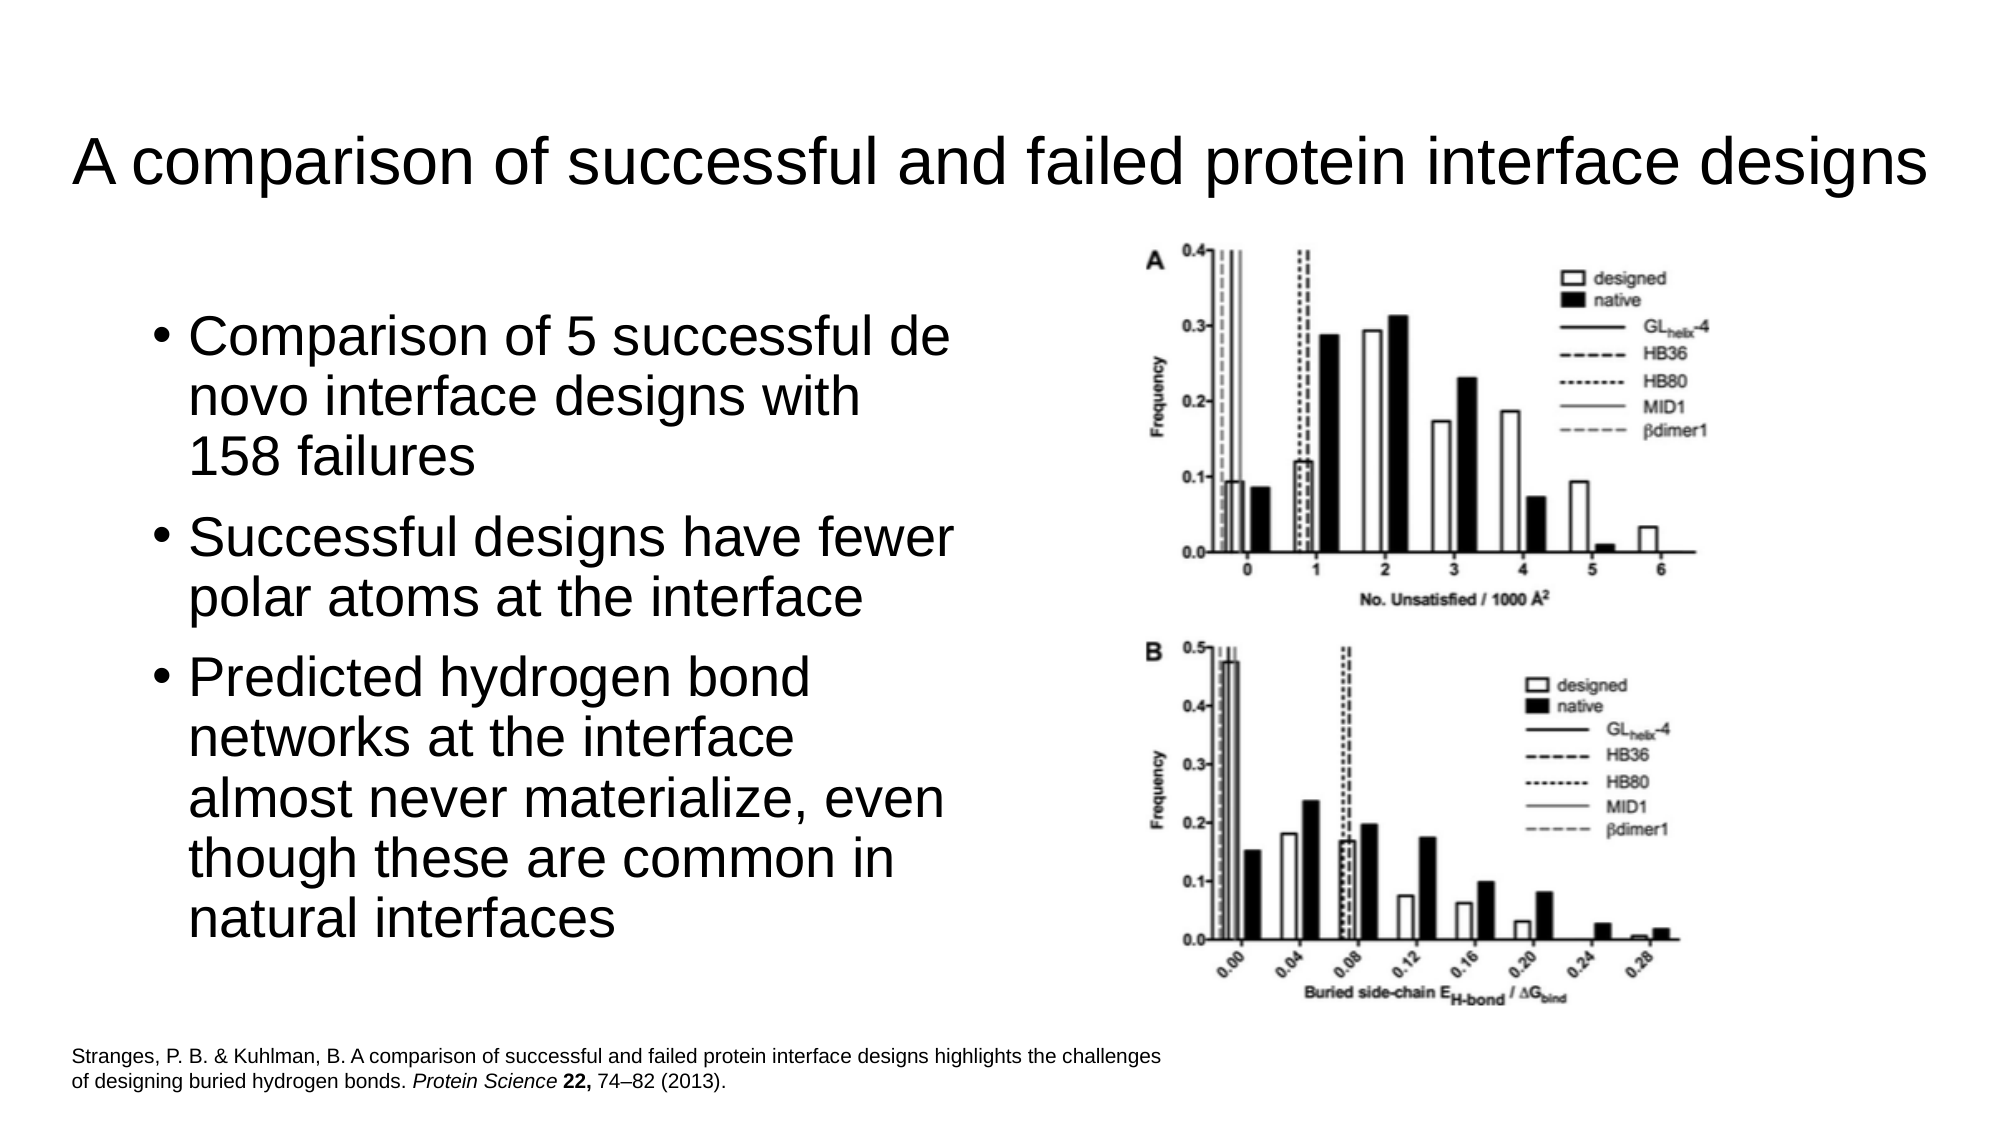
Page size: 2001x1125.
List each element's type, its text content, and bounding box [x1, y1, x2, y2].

picture [1115, 230, 1736, 1014]
title A comparison of successful and failed protein interface designs [56, 54, 1962, 272]
list Comparison of 5 successful de novo interface designs with 158 failures Successful designs have fewer polar atoms at the interface Predicted hydrogen bond networks at the interface almost never materialize, even though these are common in natural interfaces [137, 299, 981, 1014]
text_box Stranges, P. B. & Kuhlman, B. A comparison of successful and failed protein interface designs highlights the challenges of designing buried hydrogen bonds. Protein Science 22, 74–82 (2013). [56, 1035, 1185, 1101]
